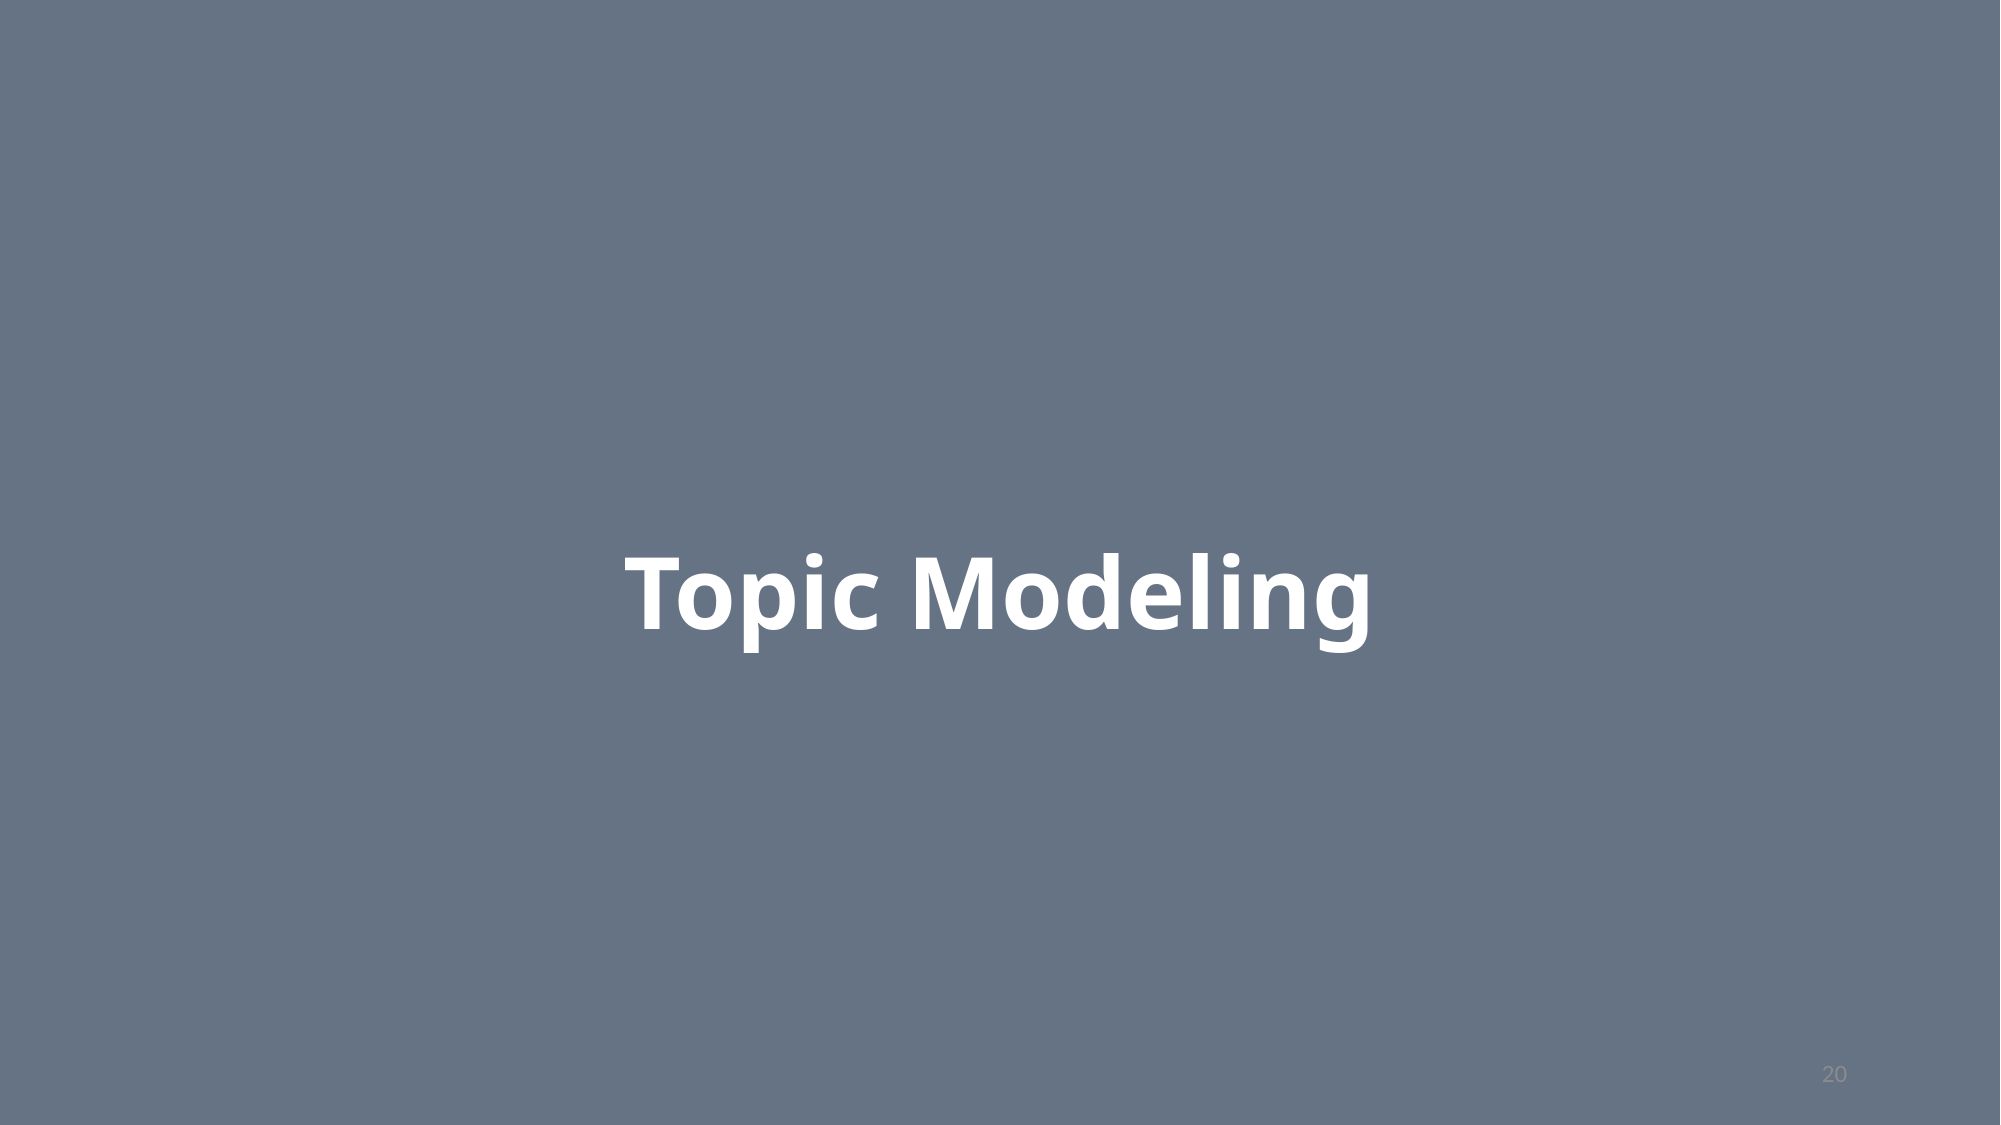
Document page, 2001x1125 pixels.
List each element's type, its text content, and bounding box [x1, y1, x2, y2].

text_box Topic Modeling [0, 402, 2000, 657]
slide_number 20 [1412, 1042, 1863, 1103]
